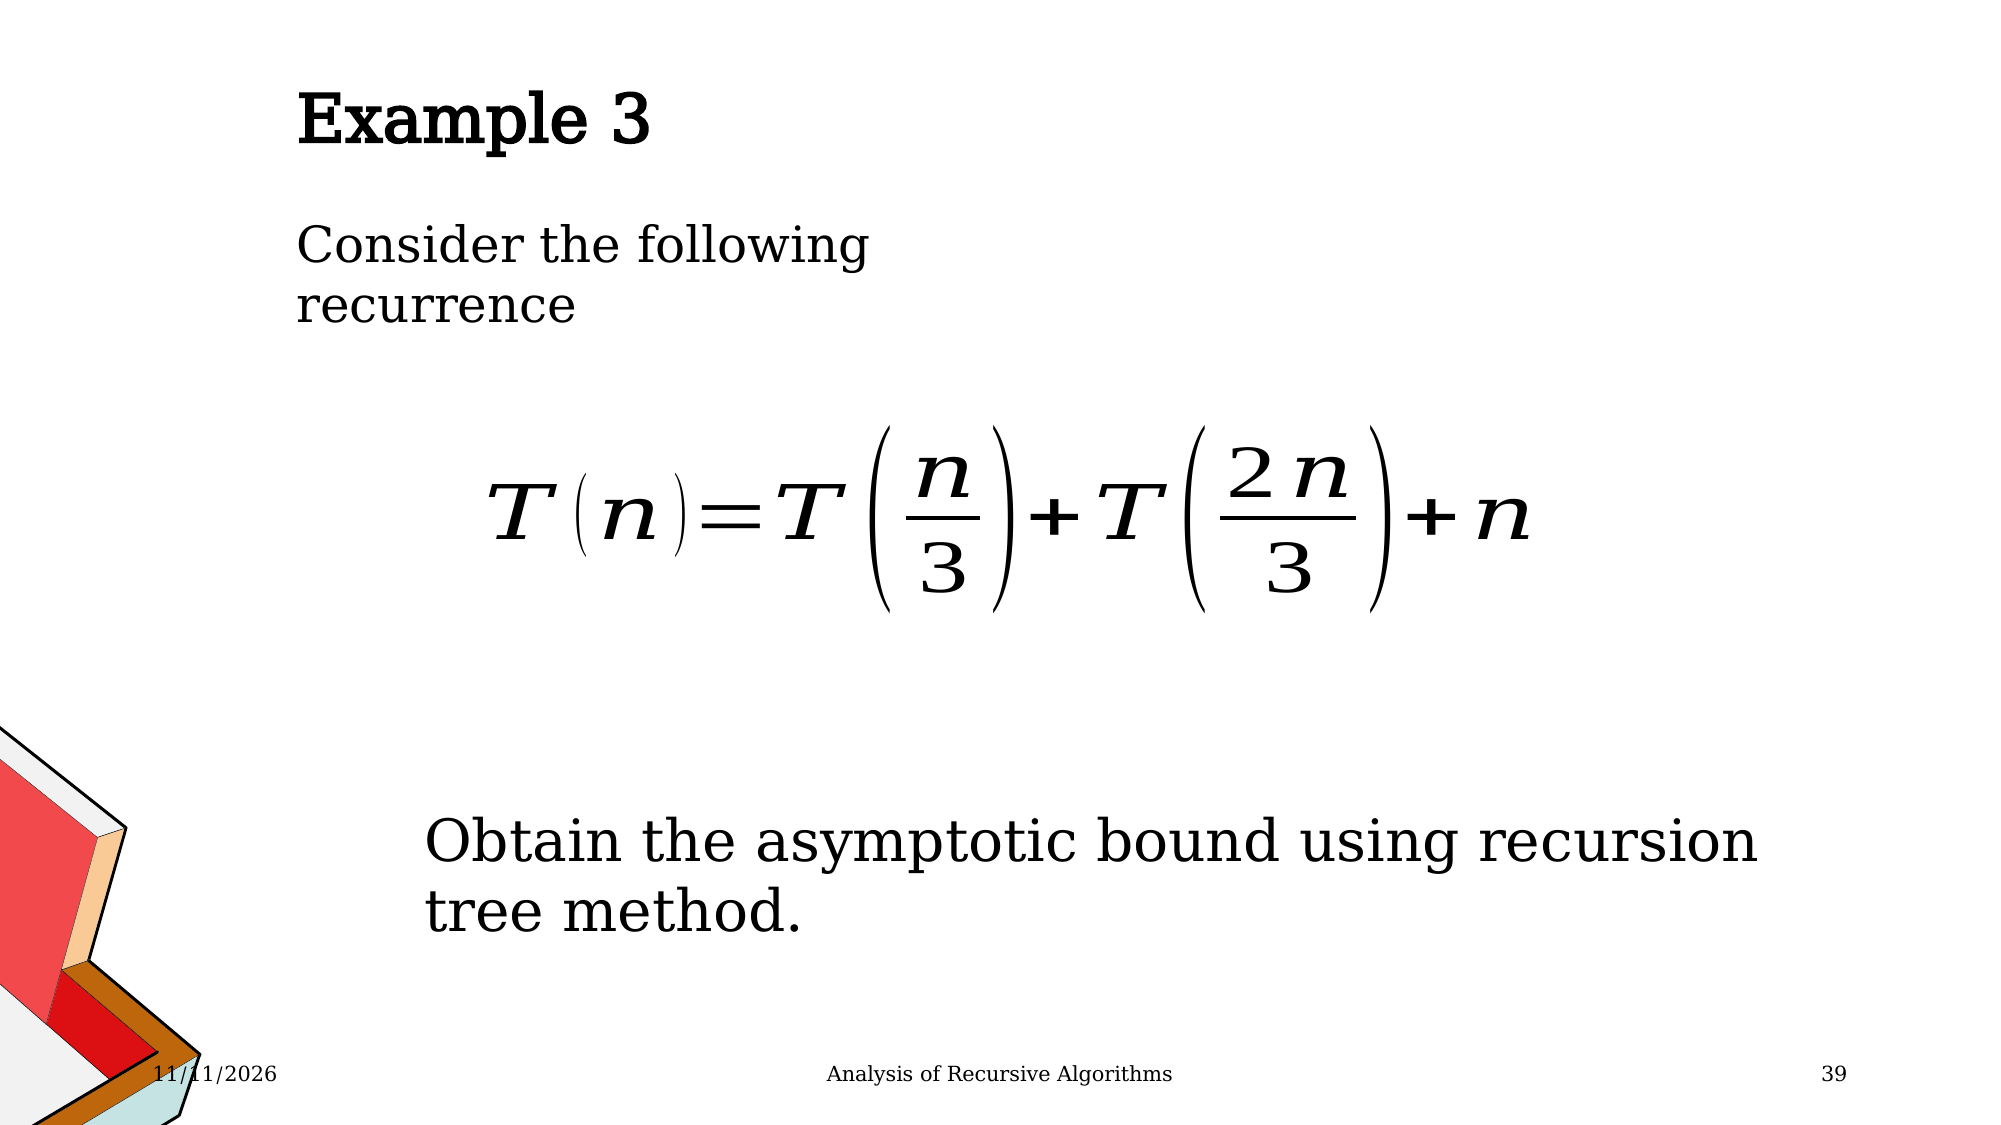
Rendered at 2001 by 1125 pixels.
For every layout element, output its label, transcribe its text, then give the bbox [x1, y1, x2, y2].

text_box Consider the following recurrence [281, 204, 1089, 340]
footer Analysis of Recursive Algorithms [662, 1042, 1338, 1103]
text_box Obtain the asymptotic bound using recursion tree method. [409, 796, 1796, 952]
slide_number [137, 1042, 588, 1103]
slide_number 39 [1412, 1042, 1863, 1103]
text_box Example 3 [281, 67, 896, 163]
